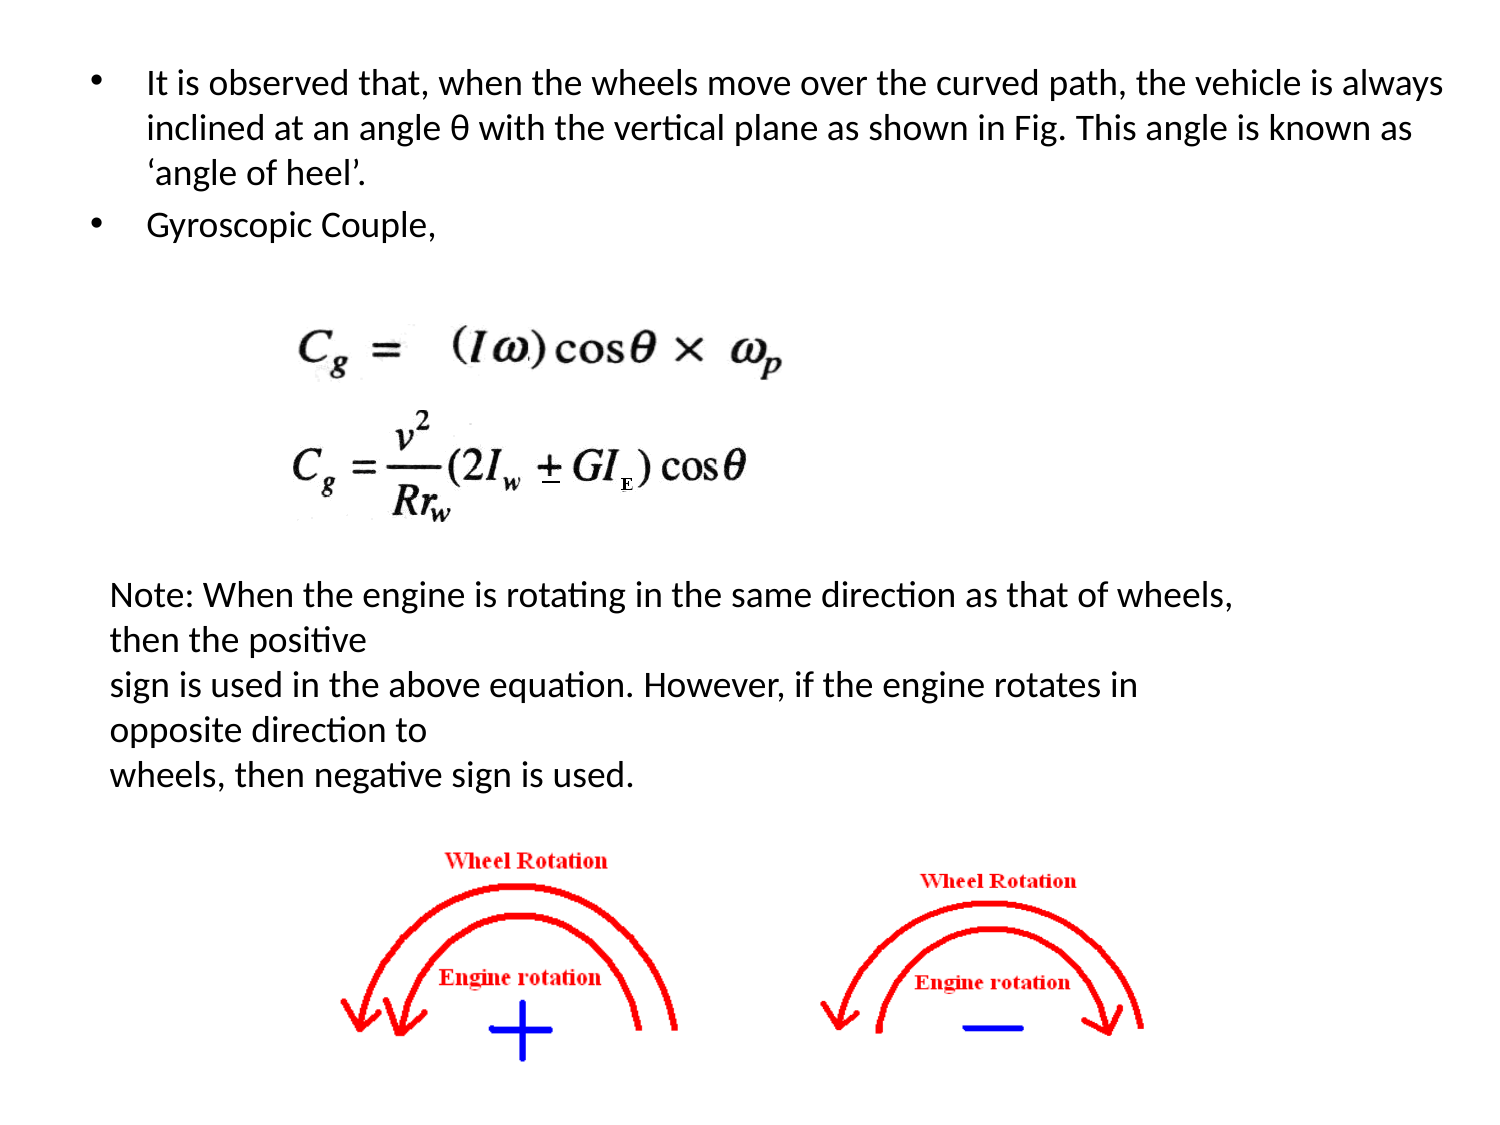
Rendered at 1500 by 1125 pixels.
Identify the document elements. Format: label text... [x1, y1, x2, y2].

picture [337, 846, 683, 1063]
picture [812, 866, 1151, 1043]
picture [289, 322, 785, 383]
picture [289, 409, 749, 526]
list It is observed that, when the wheels move over the curved path, the vehicle is always inclined at an angle θ with the vertical plane as shown in Fig. This angle is known as ‘angle of heel’. Gyroscopic Couple, [75, 50, 1463, 1063]
text_box Note: When the engine is rotating in the same direction as that of wheels, then the positive sign is used in the above equation. However, if the engine rotates in opposite direction to wheels, then negative sign is used. [94, 562, 1270, 848]
